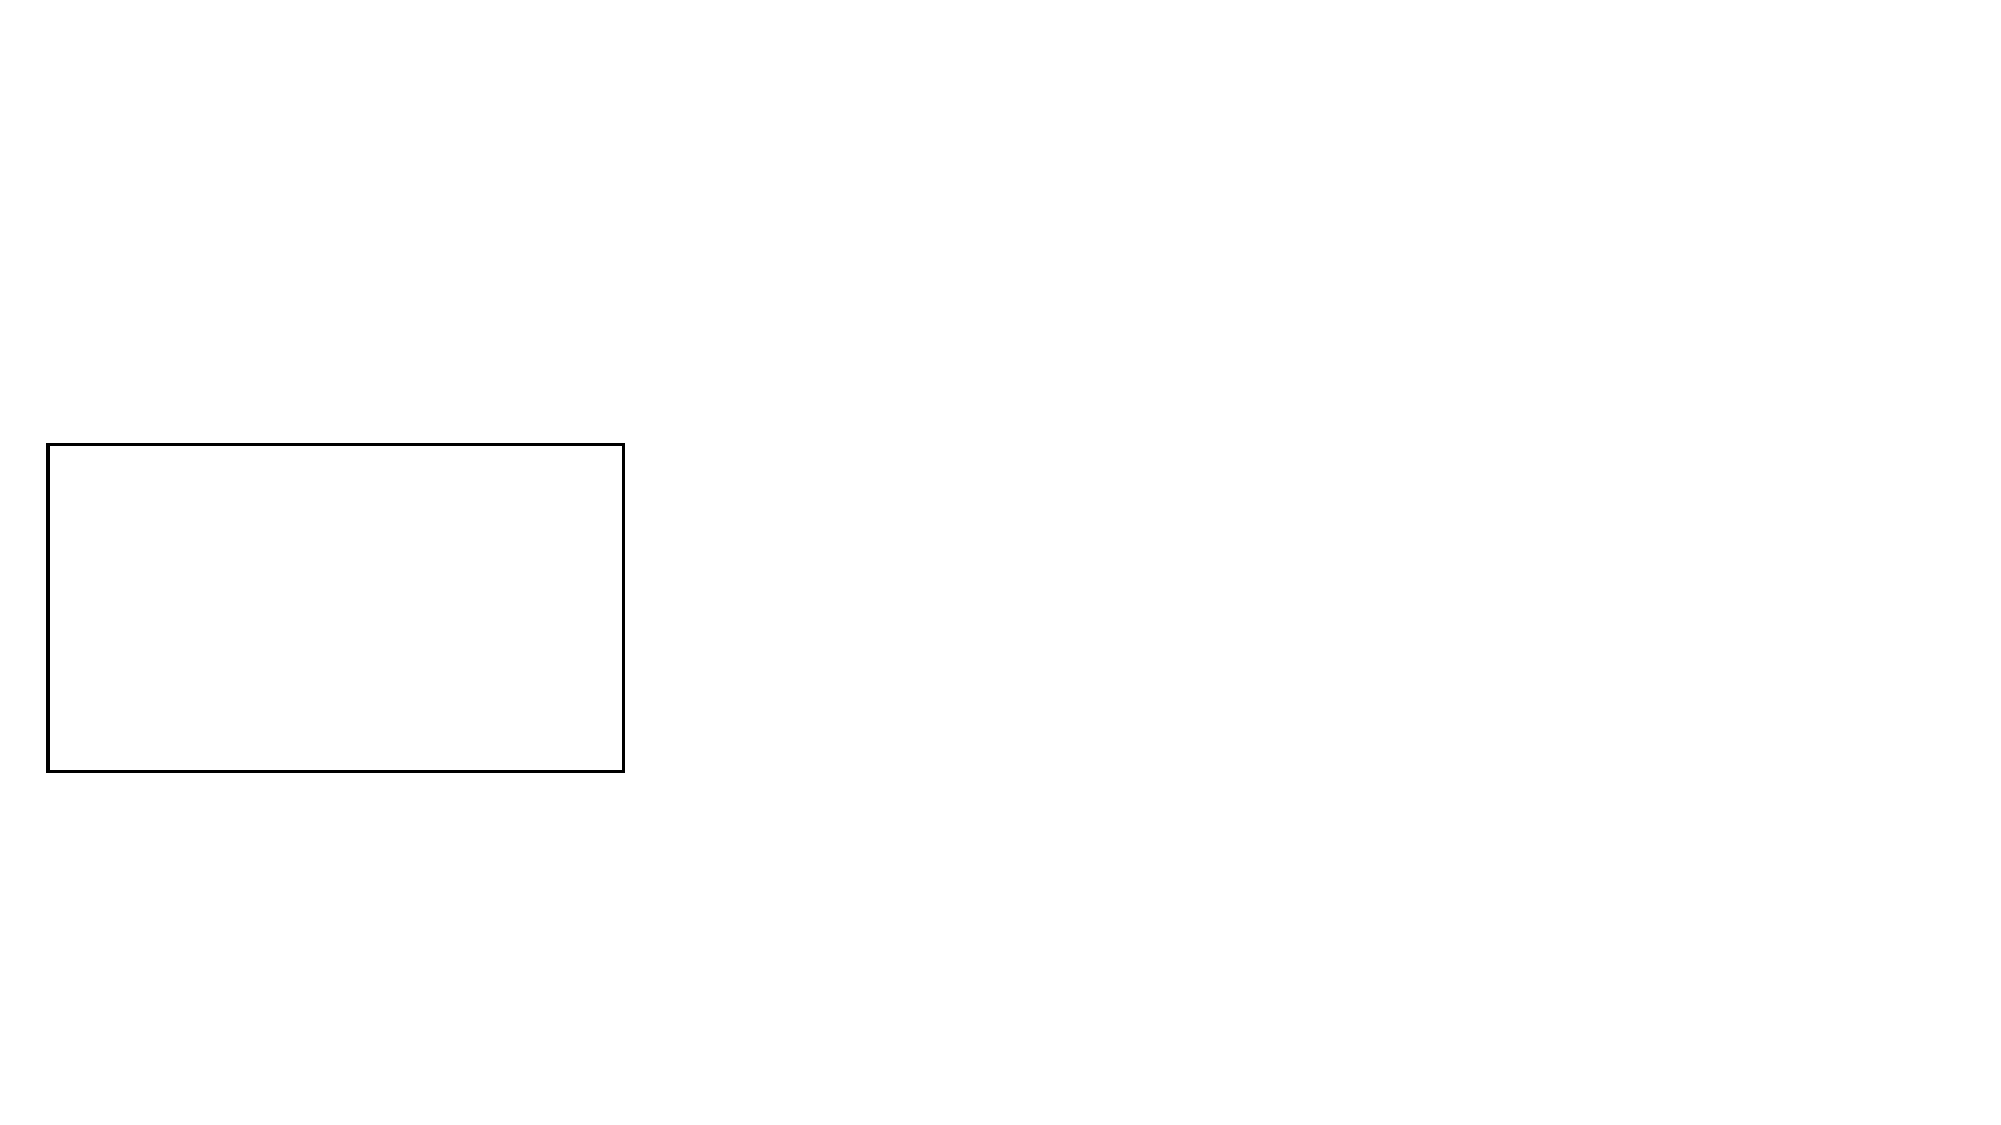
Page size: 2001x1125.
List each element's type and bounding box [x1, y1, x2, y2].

text_box [46, 443, 625, 773]
